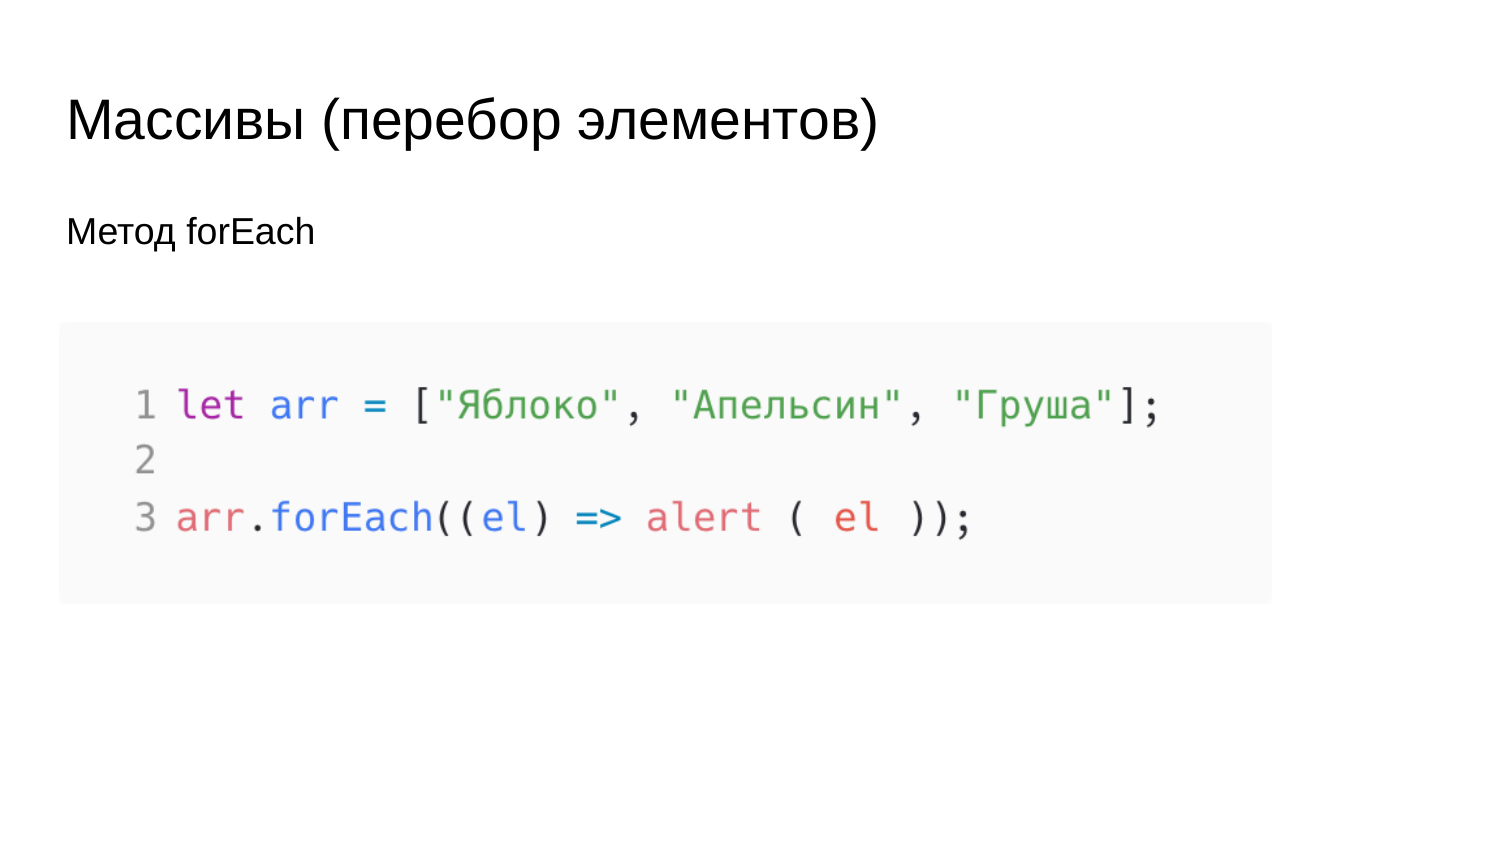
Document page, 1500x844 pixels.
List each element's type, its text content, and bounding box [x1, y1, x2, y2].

picture [59, 322, 1272, 604]
list Метод forEach [51, 189, 1449, 750]
title Массивы (перебор элементов) [51, 72, 1449, 167]
